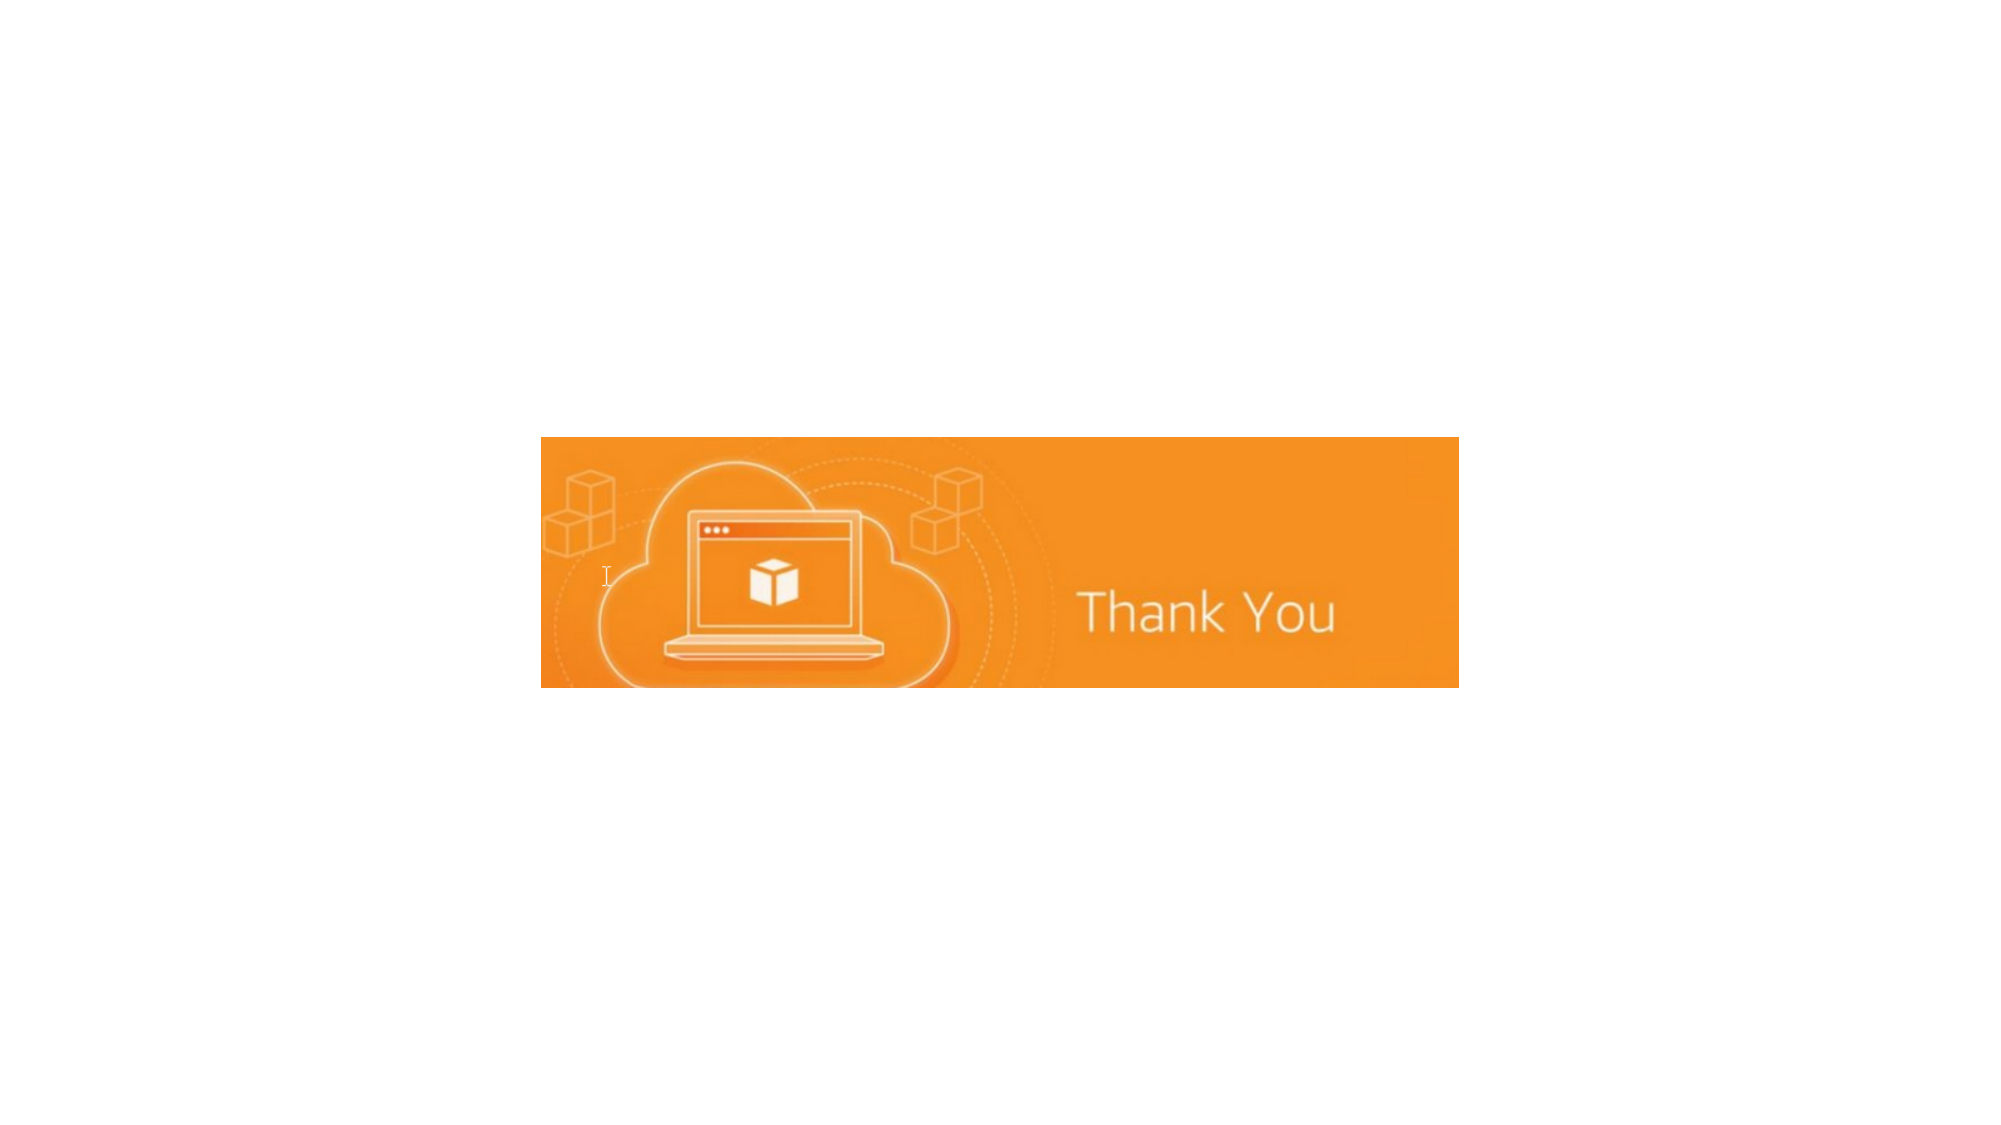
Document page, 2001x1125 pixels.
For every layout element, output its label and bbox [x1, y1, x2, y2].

picture [541, 437, 1459, 688]
